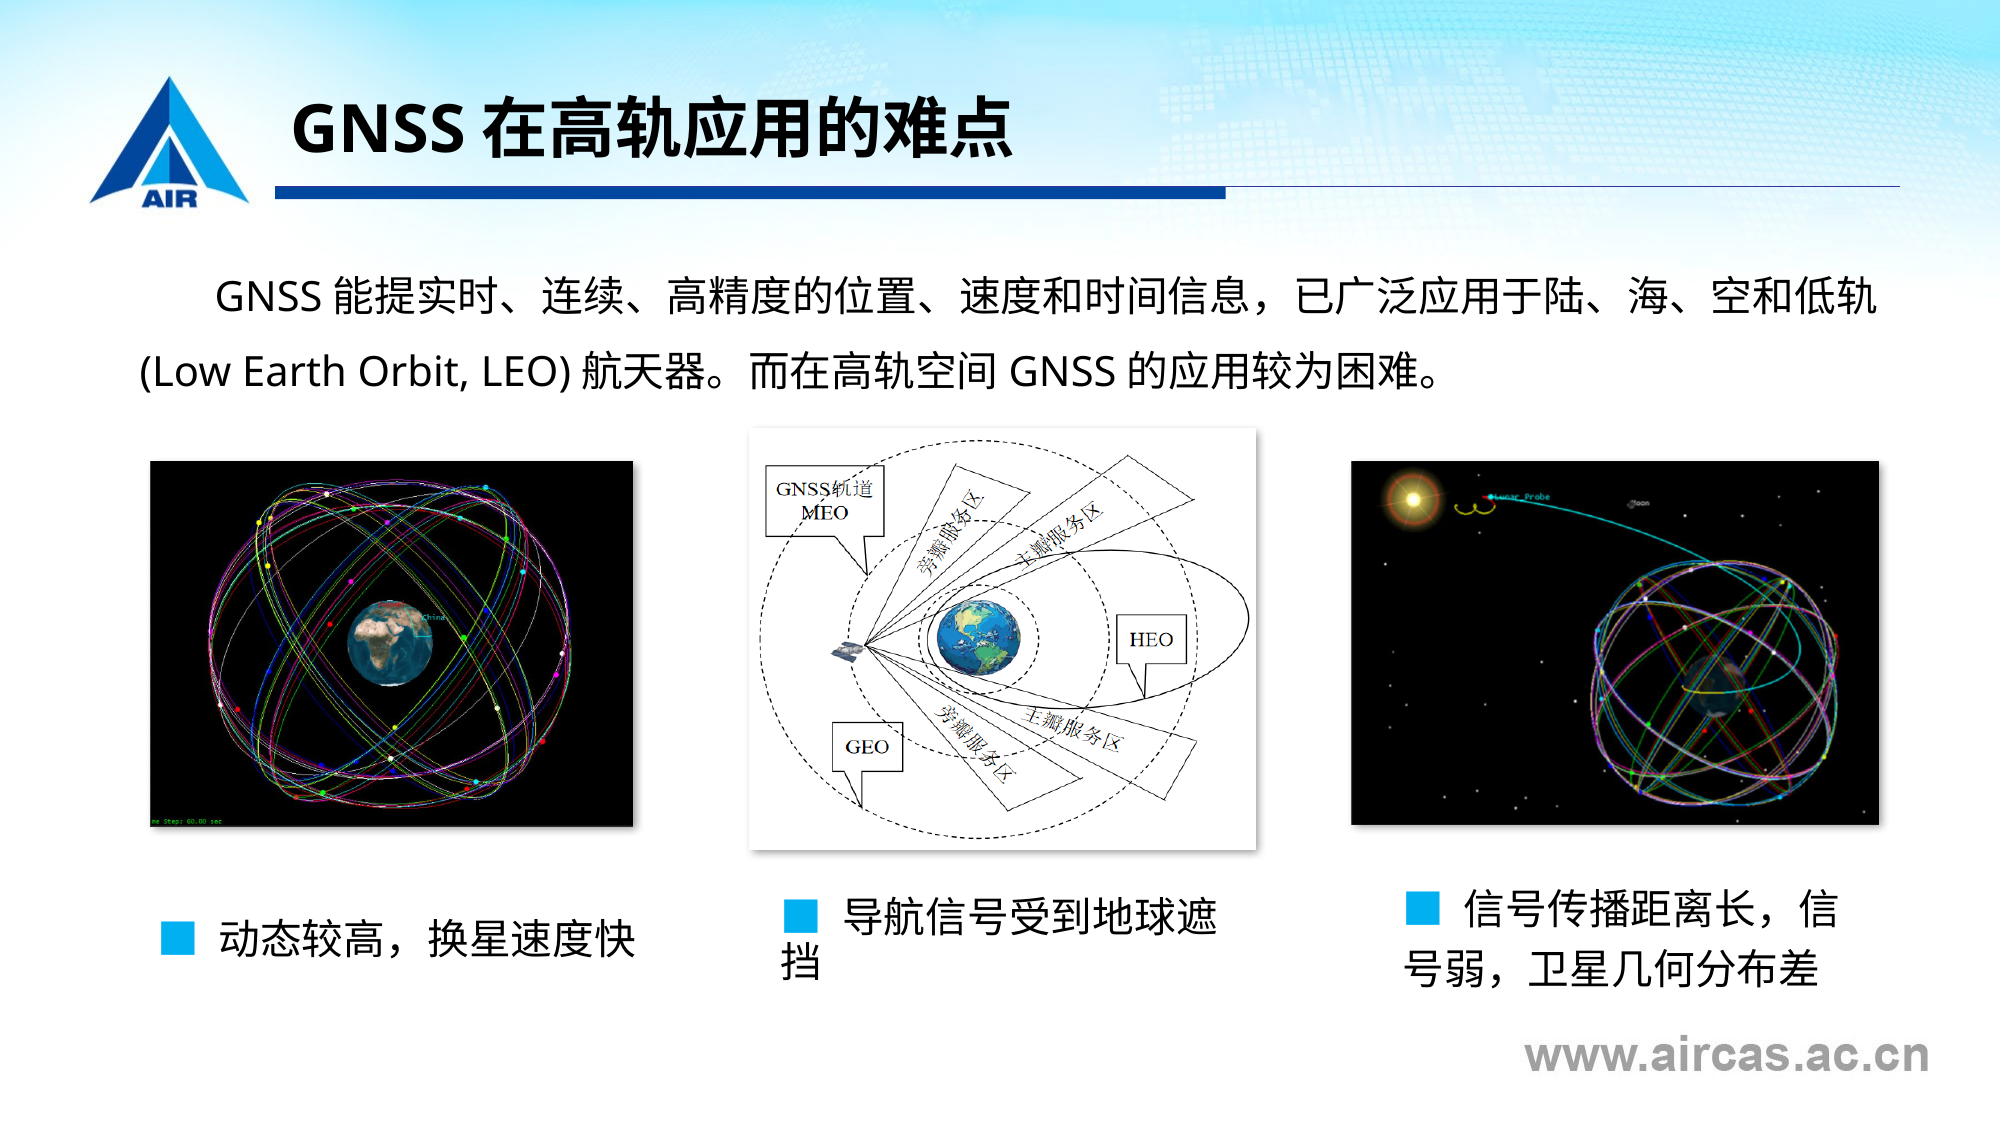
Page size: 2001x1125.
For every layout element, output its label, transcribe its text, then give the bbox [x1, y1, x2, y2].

title GNSS在高轨应用的难点 [274, 74, 1788, 187]
text_box ■ 信号传播距离长，信号弱，卫星几何分布差 [1387, 862, 1884, 1003]
text_box GNSS能提实时、连续、高精度的位置、速度和时间信息，已广泛应用于陆、海、空和低轨(Low Earth Orbit, LEO)航天器。而在高轨空间GNSS的应用较为困难。 [124, 237, 1925, 403]
picture [0, 0, 2000, 1125]
text_box ■ 导航信号受到地球遮挡 [765, 900, 1274, 983]
text_box ■ 动态较高，换星速度快 [142, 900, 689, 983]
